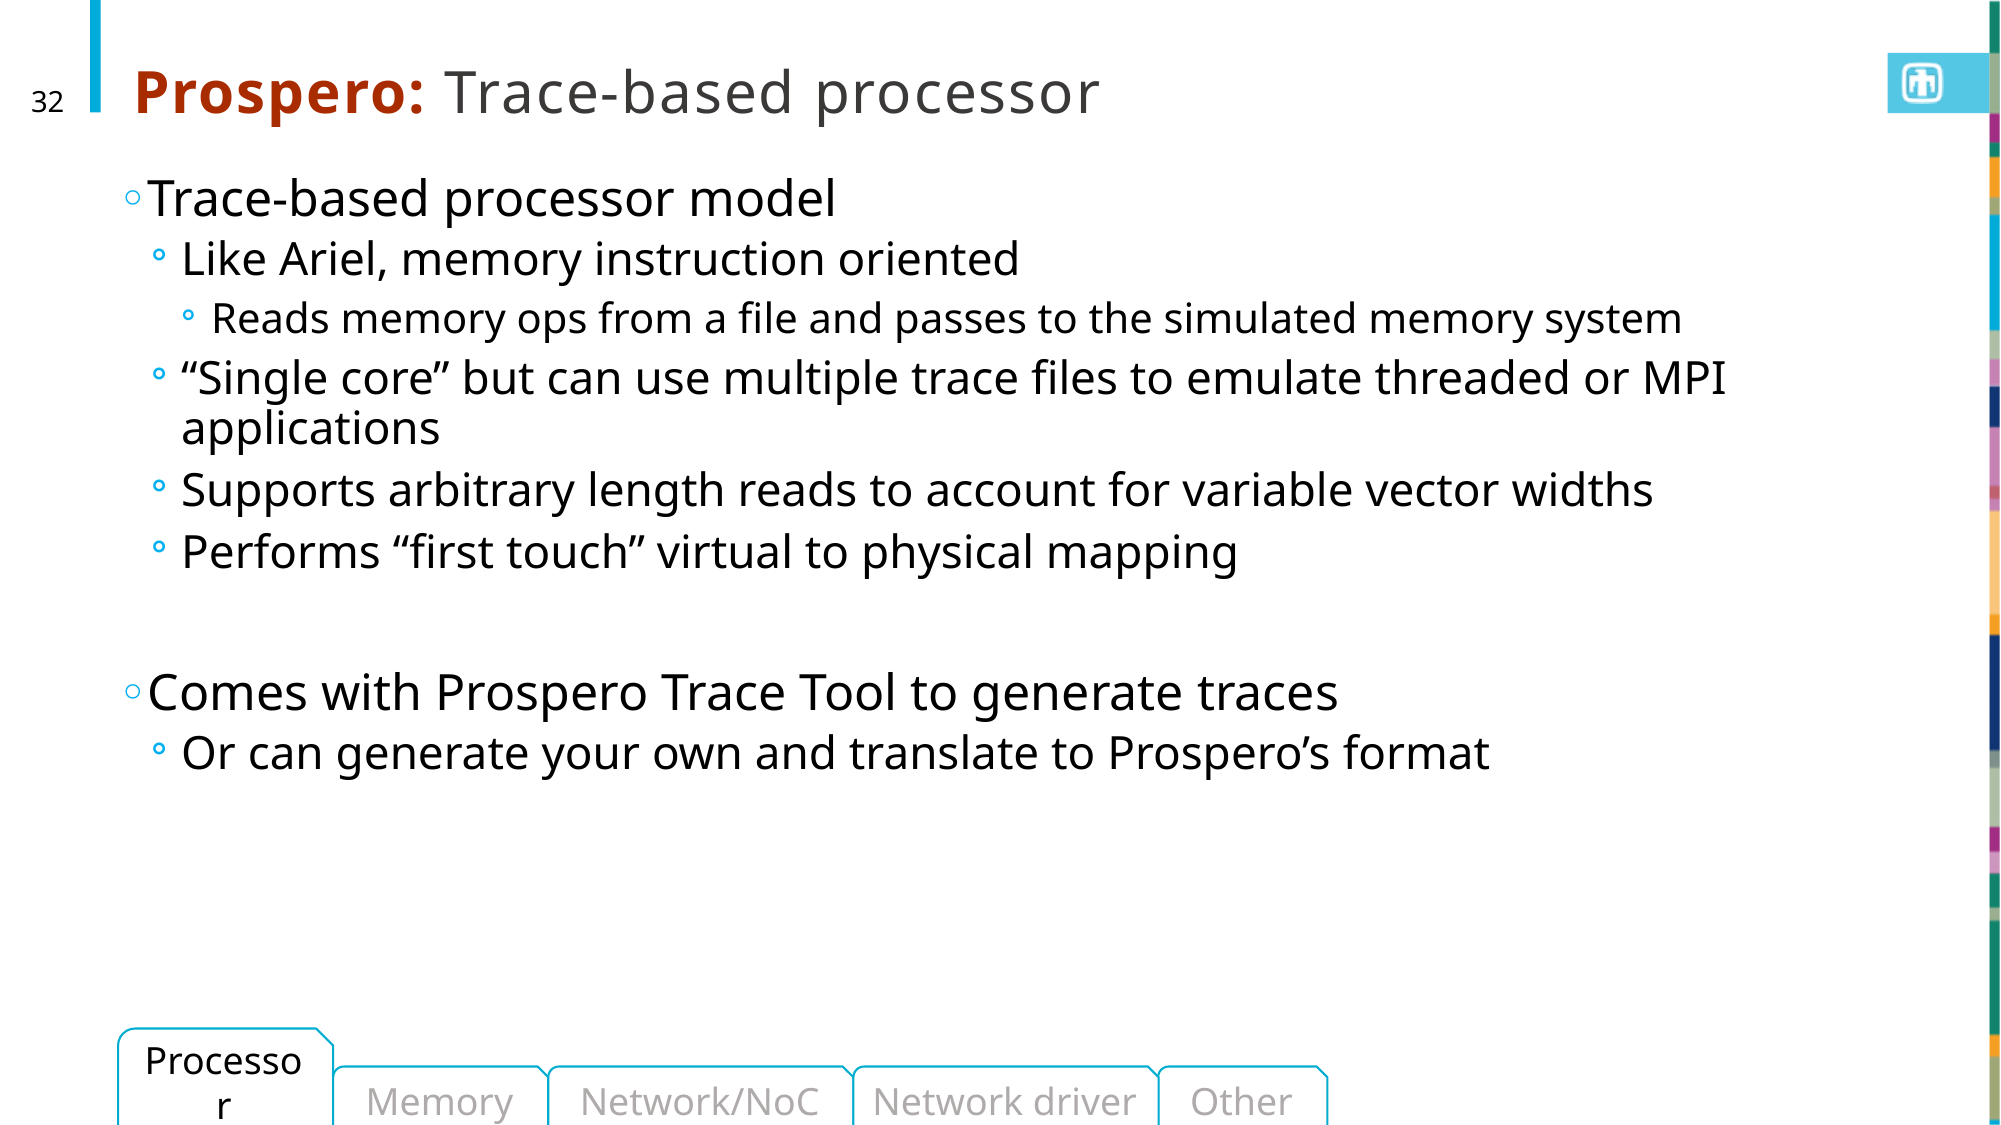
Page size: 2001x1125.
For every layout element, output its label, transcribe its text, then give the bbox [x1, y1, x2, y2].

picture [1990, 1, 1999, 215]
text_box Processor [117, 1027, 335, 1125]
slide_number 32 [10, 73, 80, 133]
text_box Memory [332, 1065, 547, 1125]
picture [1990, 330, 1999, 1120]
title Prospero: Trace-based processor [118, 39, 1769, 133]
text_box Network/NoC [547, 1065, 852, 1125]
footer IISWC 2019 Tutorial [604, 1063, 1396, 1124]
picture [1901, 62, 1944, 104]
list Trace-based processor model Like Ariel, memory instruction oriented Reads memory ops from a file and passes to the simulated memory system “Single core” but can use multiple trace files to emulate threaded or MPI applications Supports arbitrary length reads to account for variable vector widths Performs “first touch” virtual to physical mapping Comes with Prospero Trace Tool to generate traces Or can generate your own and translate to Prospero’s format [118, 166, 1927, 1000]
